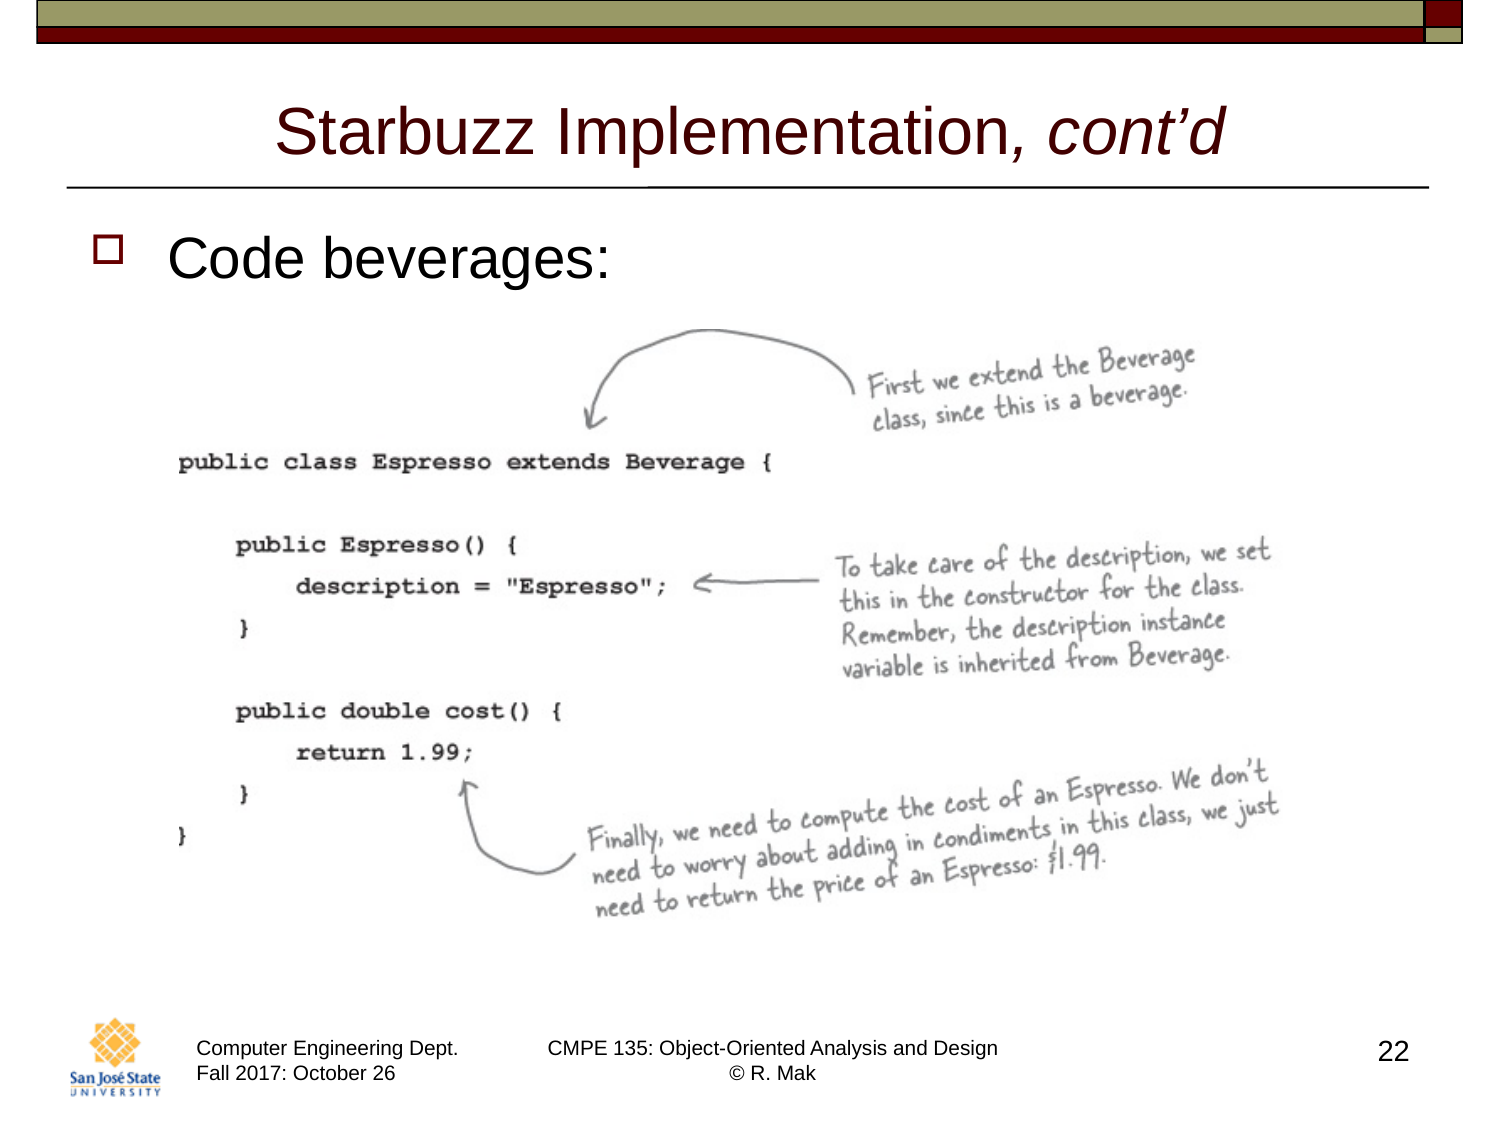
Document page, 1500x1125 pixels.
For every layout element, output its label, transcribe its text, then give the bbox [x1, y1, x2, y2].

picture [179, 329, 1321, 936]
picture [60, 1012, 166, 1112]
title Starbuzz Implementation, cont’d [75, 67, 1425, 175]
list Code beverages: [75, 212, 1425, 293]
slide_number 22 [1335, 1025, 1425, 1100]
